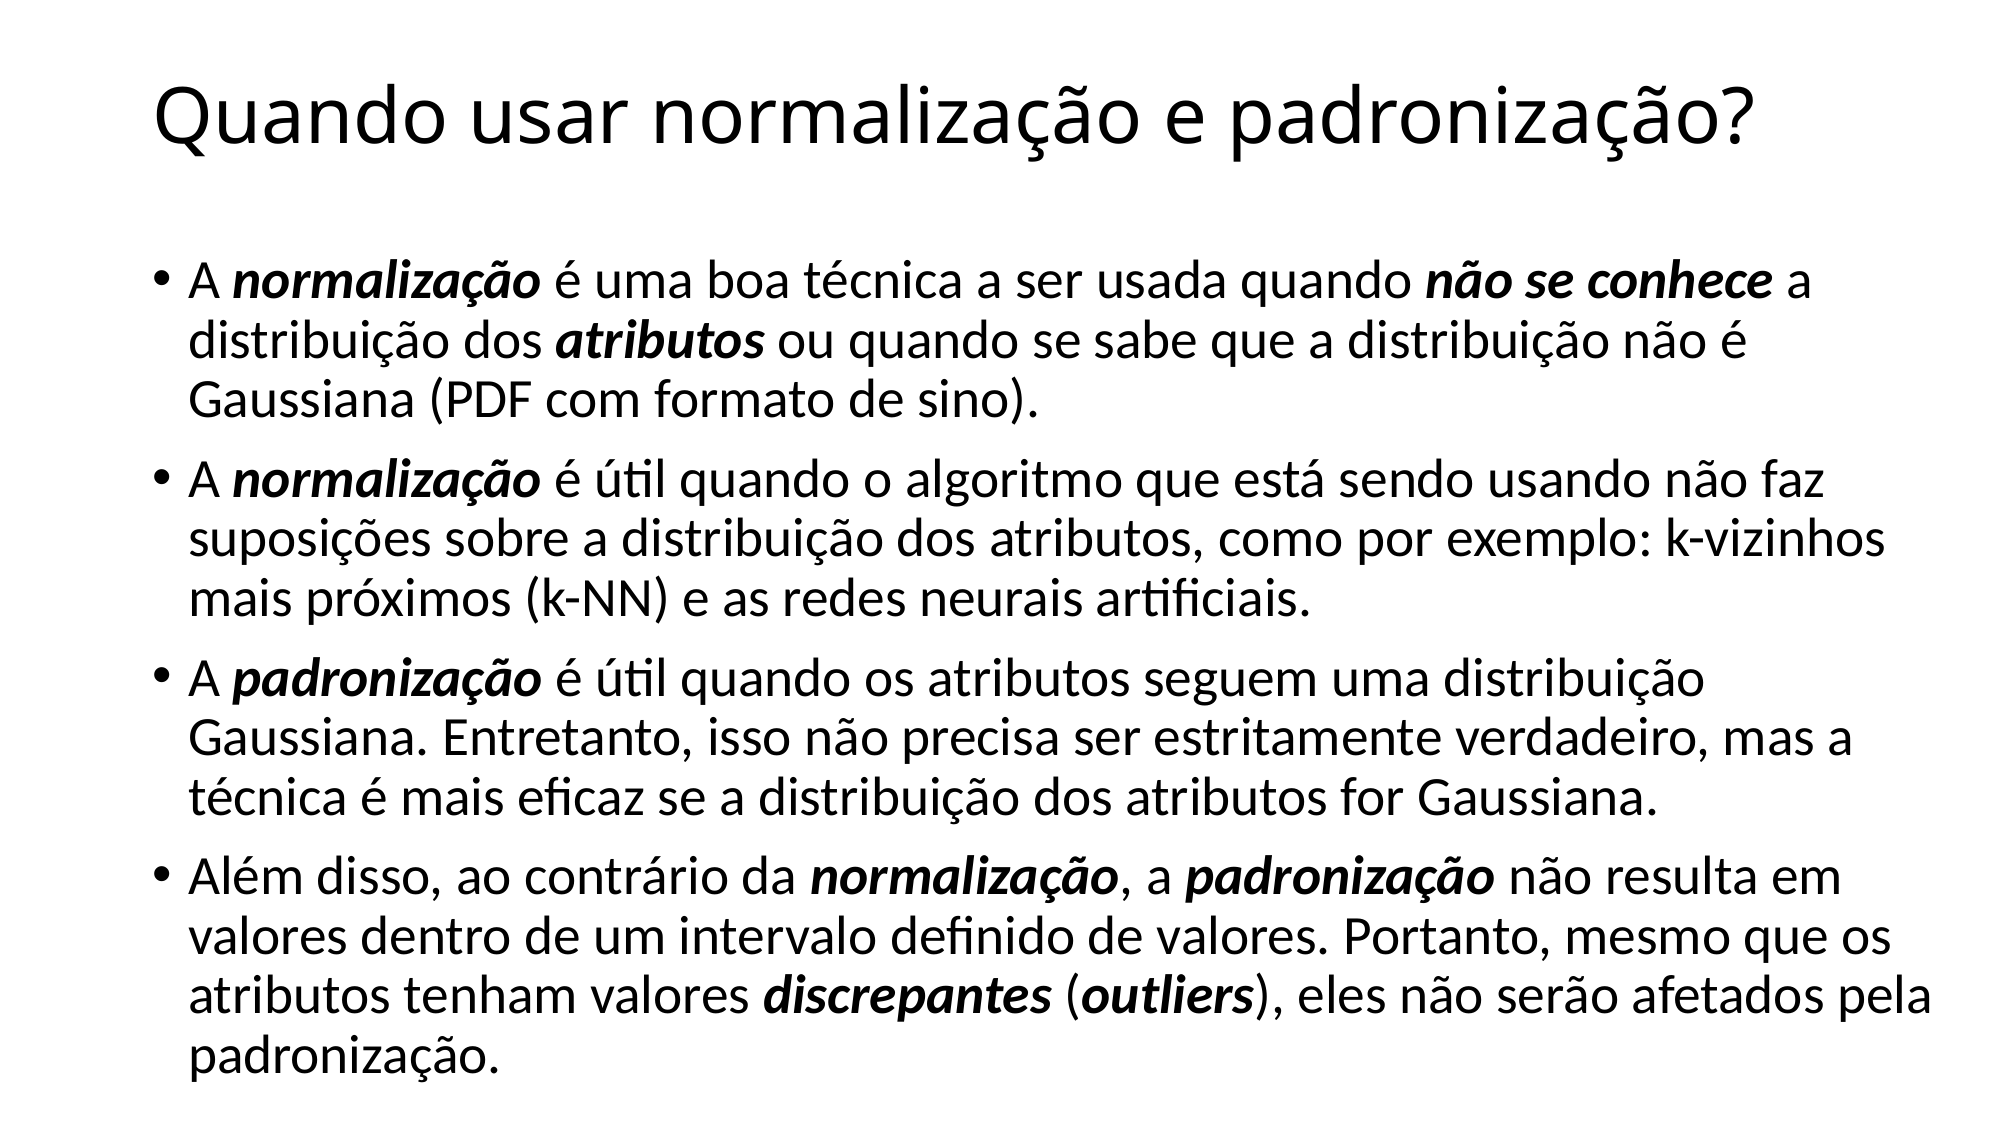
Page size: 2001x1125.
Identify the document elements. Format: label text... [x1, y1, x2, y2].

list A normalização é uma boa técnica a ser usada quando não se conhece a distribuição dos atributos ou quando se sabe que a distribuição não é Gaussiana (PDF com formato de sino). A normalização é útil quando o algoritmo que está sendo usando não faz suposições sobre a distribuição dos atributos, como por exemplo: k-vizinhos mais próximos (k-NN) e as redes neurais artificiais. A padronização é útil quando os atributos seguem uma distribuição Gaussiana. Entretanto, isso não precisa ser estritamente verdadeiro, mas a técnica é mais eficaz se a distribuição dos atributos for Gaussiana. Além disso, ao contrário da normalização, a padronização não resulta em valores dentro de um intervalo definido de valores. Portanto, mesmo que os atributos tenham valores discrepantes (outliers), eles não serão afetados pela padronização. [137, 243, 1969, 1097]
title Quando usar normalização e padronização? [137, 59, 1863, 177]
